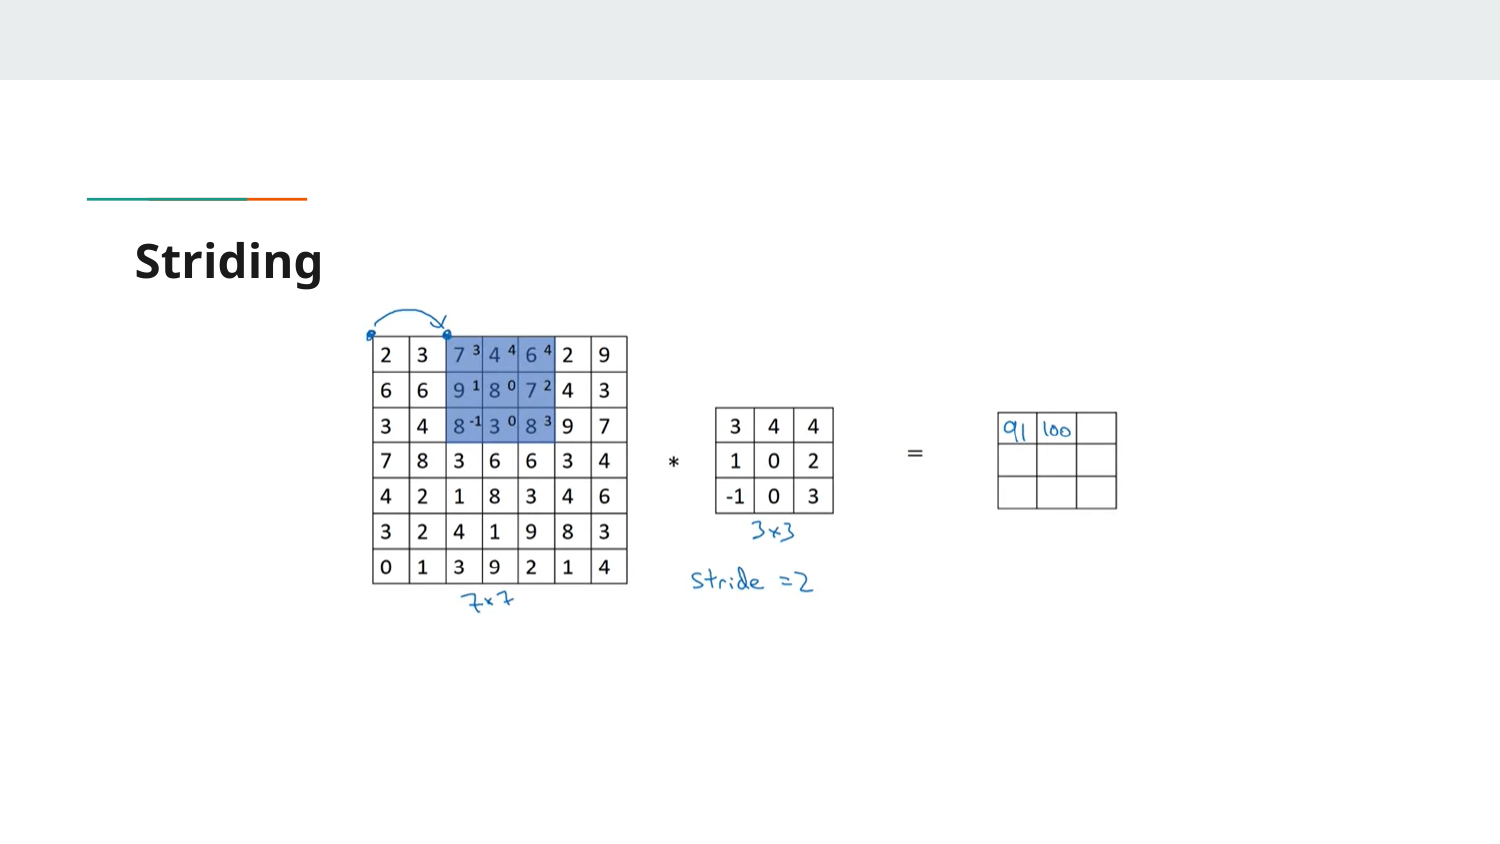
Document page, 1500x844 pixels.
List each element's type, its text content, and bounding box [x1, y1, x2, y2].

title Striding [119, 216, 1381, 305]
picture [350, 303, 1150, 699]
